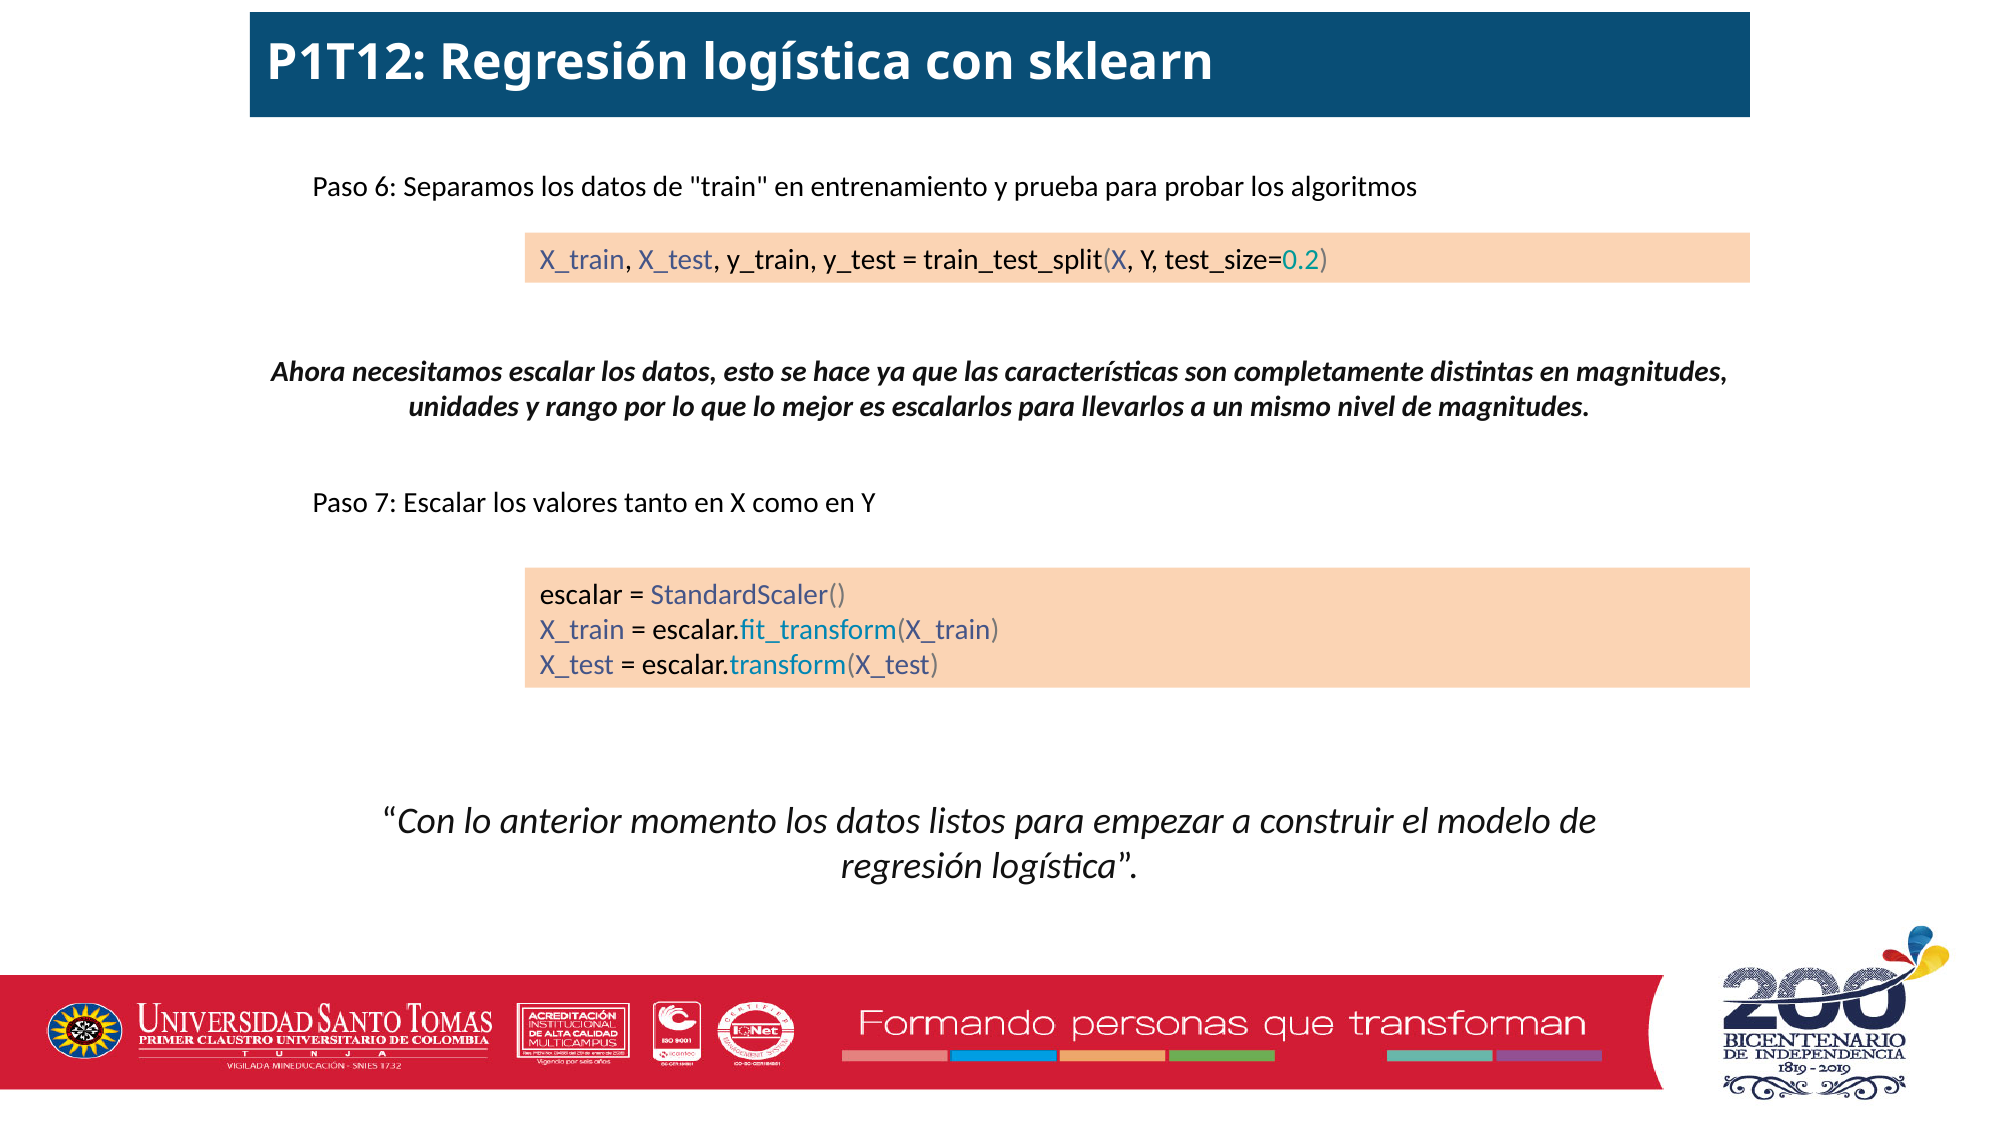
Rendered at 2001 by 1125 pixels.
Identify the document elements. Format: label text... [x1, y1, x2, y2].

text_box Paso 6: Separamos los datos de "train" en entrenamiento y prueba para probar los algoritmos [297, 160, 1723, 211]
text_box Ahora necesitamos escalar los datos, esto se hace ya que las características son completamente distintas en magnitudes, unidades y rango por lo que lo mejor es escalarlos para llevarlos a un mismo nivel de magnitudes. [249, 344, 1750, 430]
text_box X_train, X_test, y_train, y_test = train_test_split(X, Y, test_size=0.2) [524, 232, 1750, 283]
text_box “Con lo anterior momento los datos listos para empezar a construir el modelo de regresión logística”. [297, 788, 1682, 894]
picture [0, 1, 2000, 1124]
text_box P1T12: Regresión logística con sklearn [249, 12, 1750, 118]
text_box escalar = StandardScaler() X_train = escalar.fit_transform(X_train) X_test = escalar.transform(X_test) [524, 567, 1750, 688]
text_box Paso 7: Escalar los valores tanto en X como en Y [297, 475, 1750, 526]
